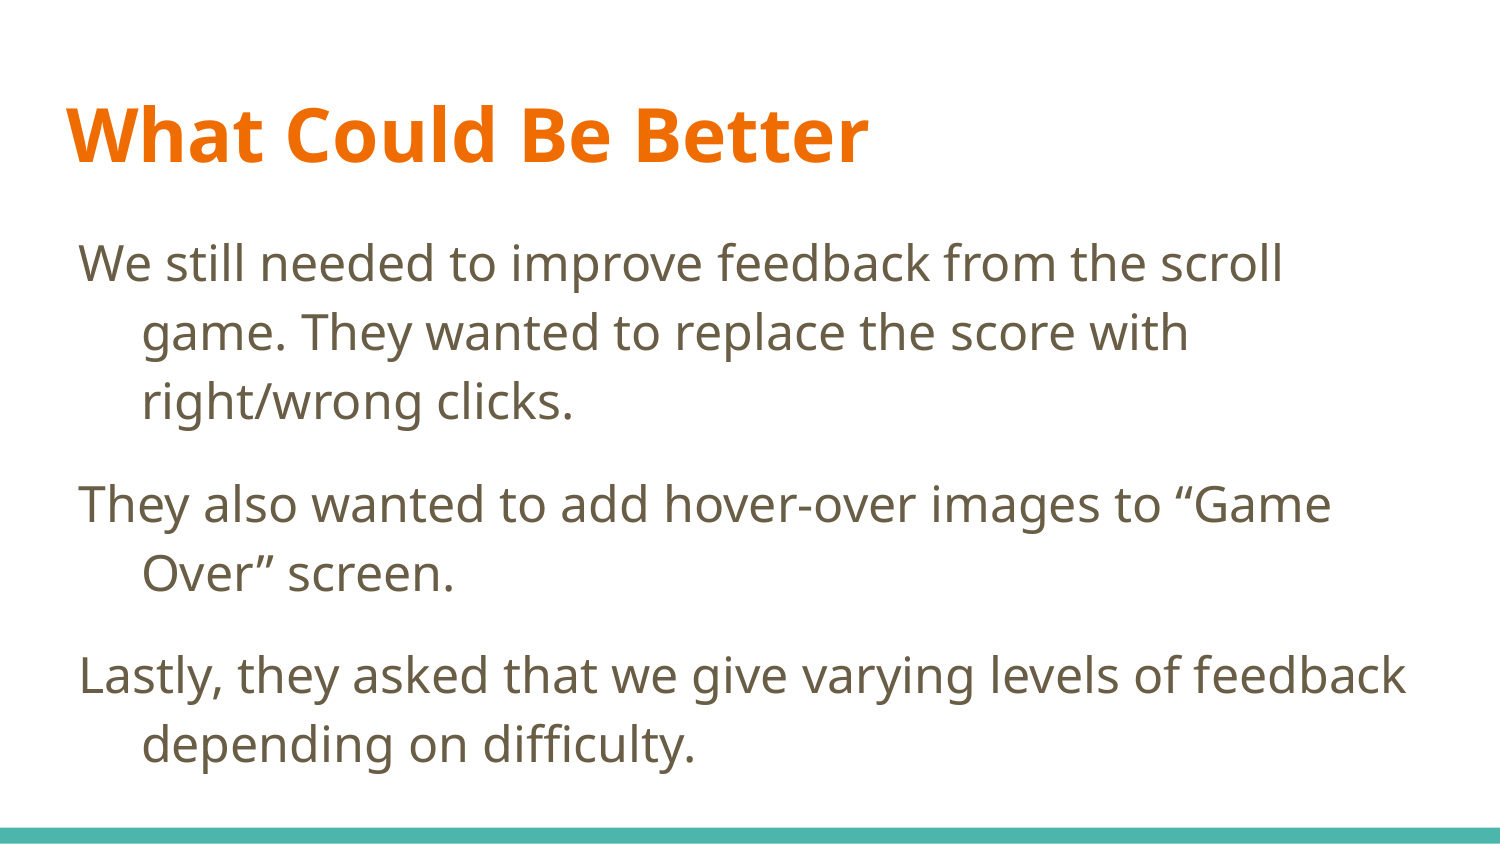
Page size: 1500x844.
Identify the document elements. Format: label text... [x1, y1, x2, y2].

list We still needed to improve feedback from the scroll game. They wanted to replace the score with right/wrong clicks. They also wanted to add hover-over images to “Game Over” screen. Lastly, they asked that we give varying levels of feedback depending on difficulty. [51, 207, 1449, 750]
title What Could Be Better [51, 72, 1449, 189]
